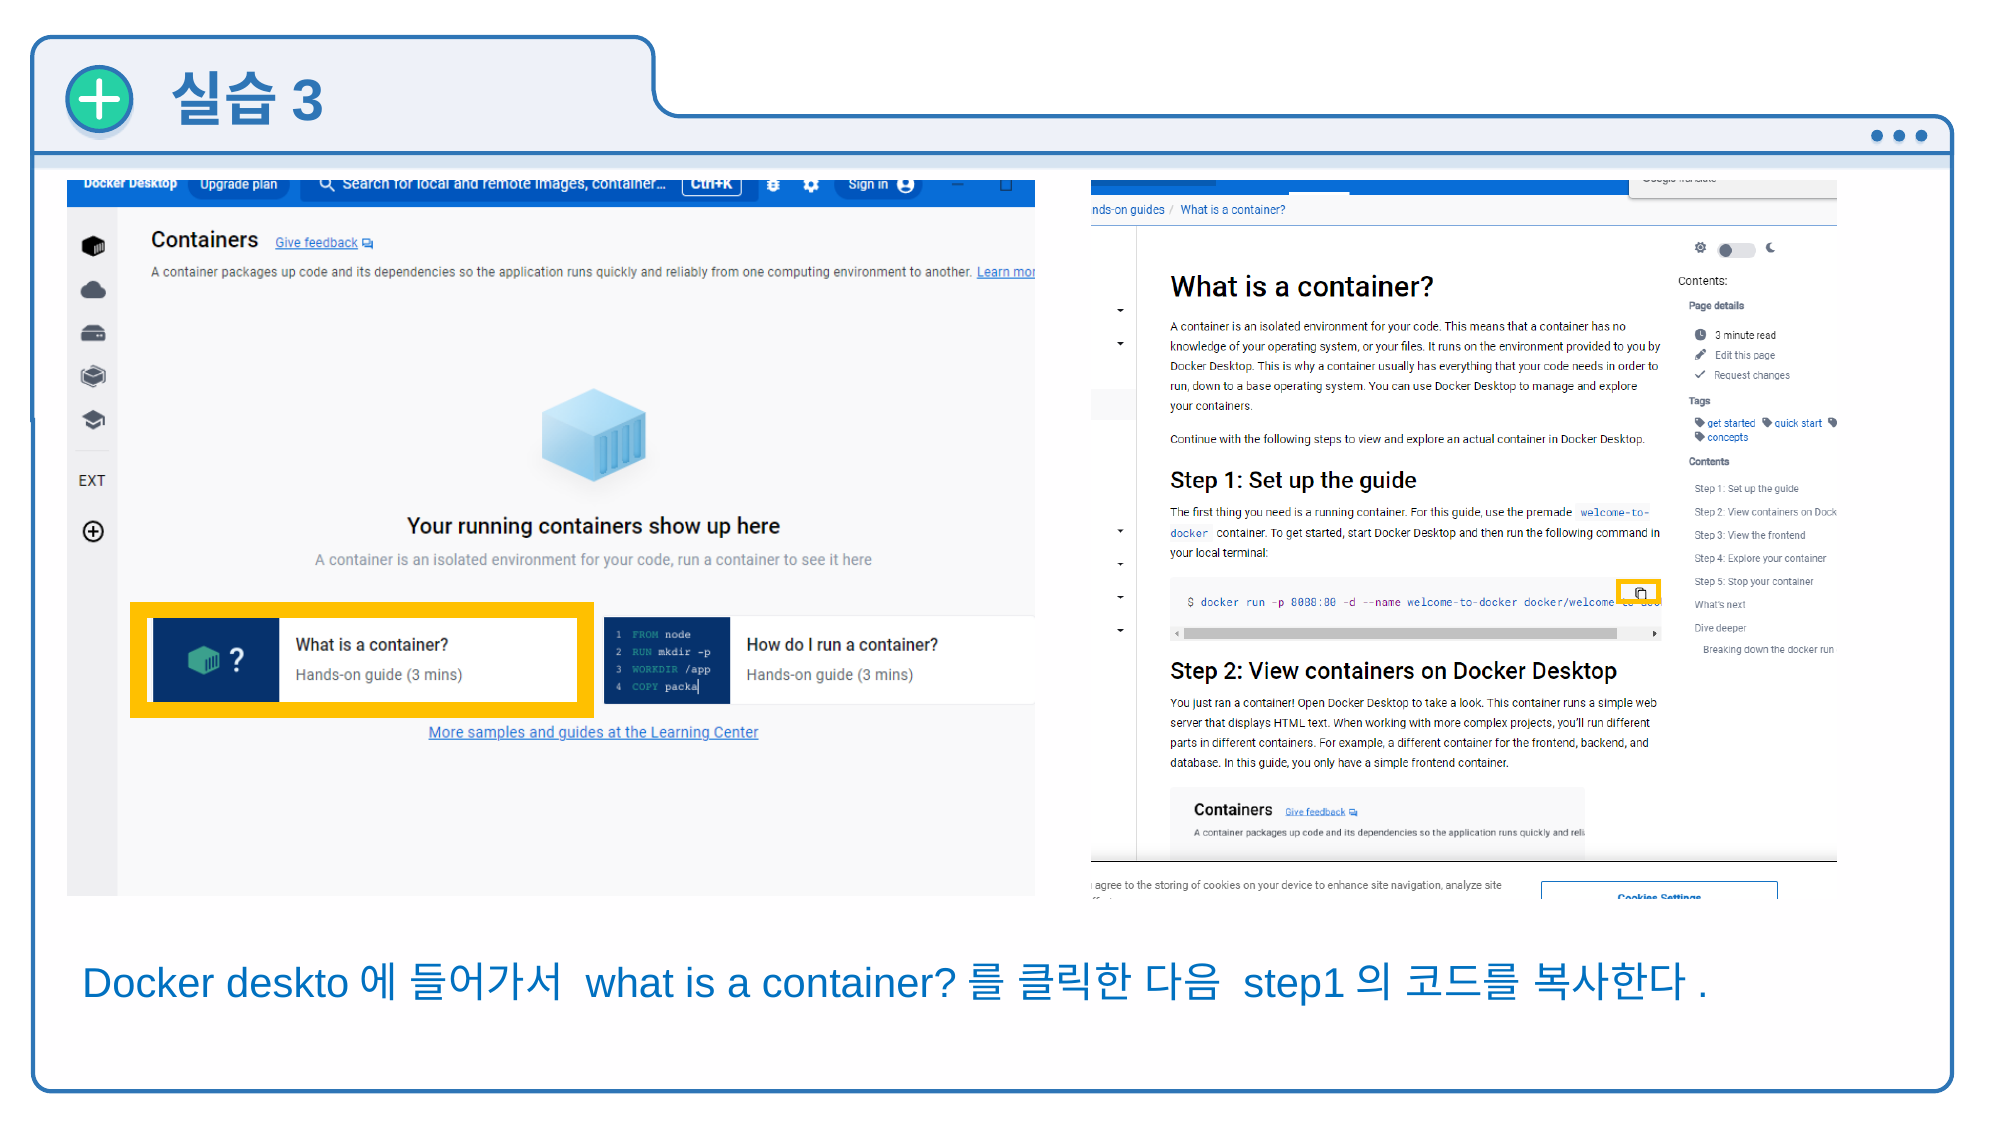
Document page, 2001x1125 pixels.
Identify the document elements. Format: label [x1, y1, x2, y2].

picture [1091, 180, 1837, 899]
text_box [67, 67, 132, 131]
text_box [32, 36, 1953, 1092]
picture [67, 180, 1035, 896]
